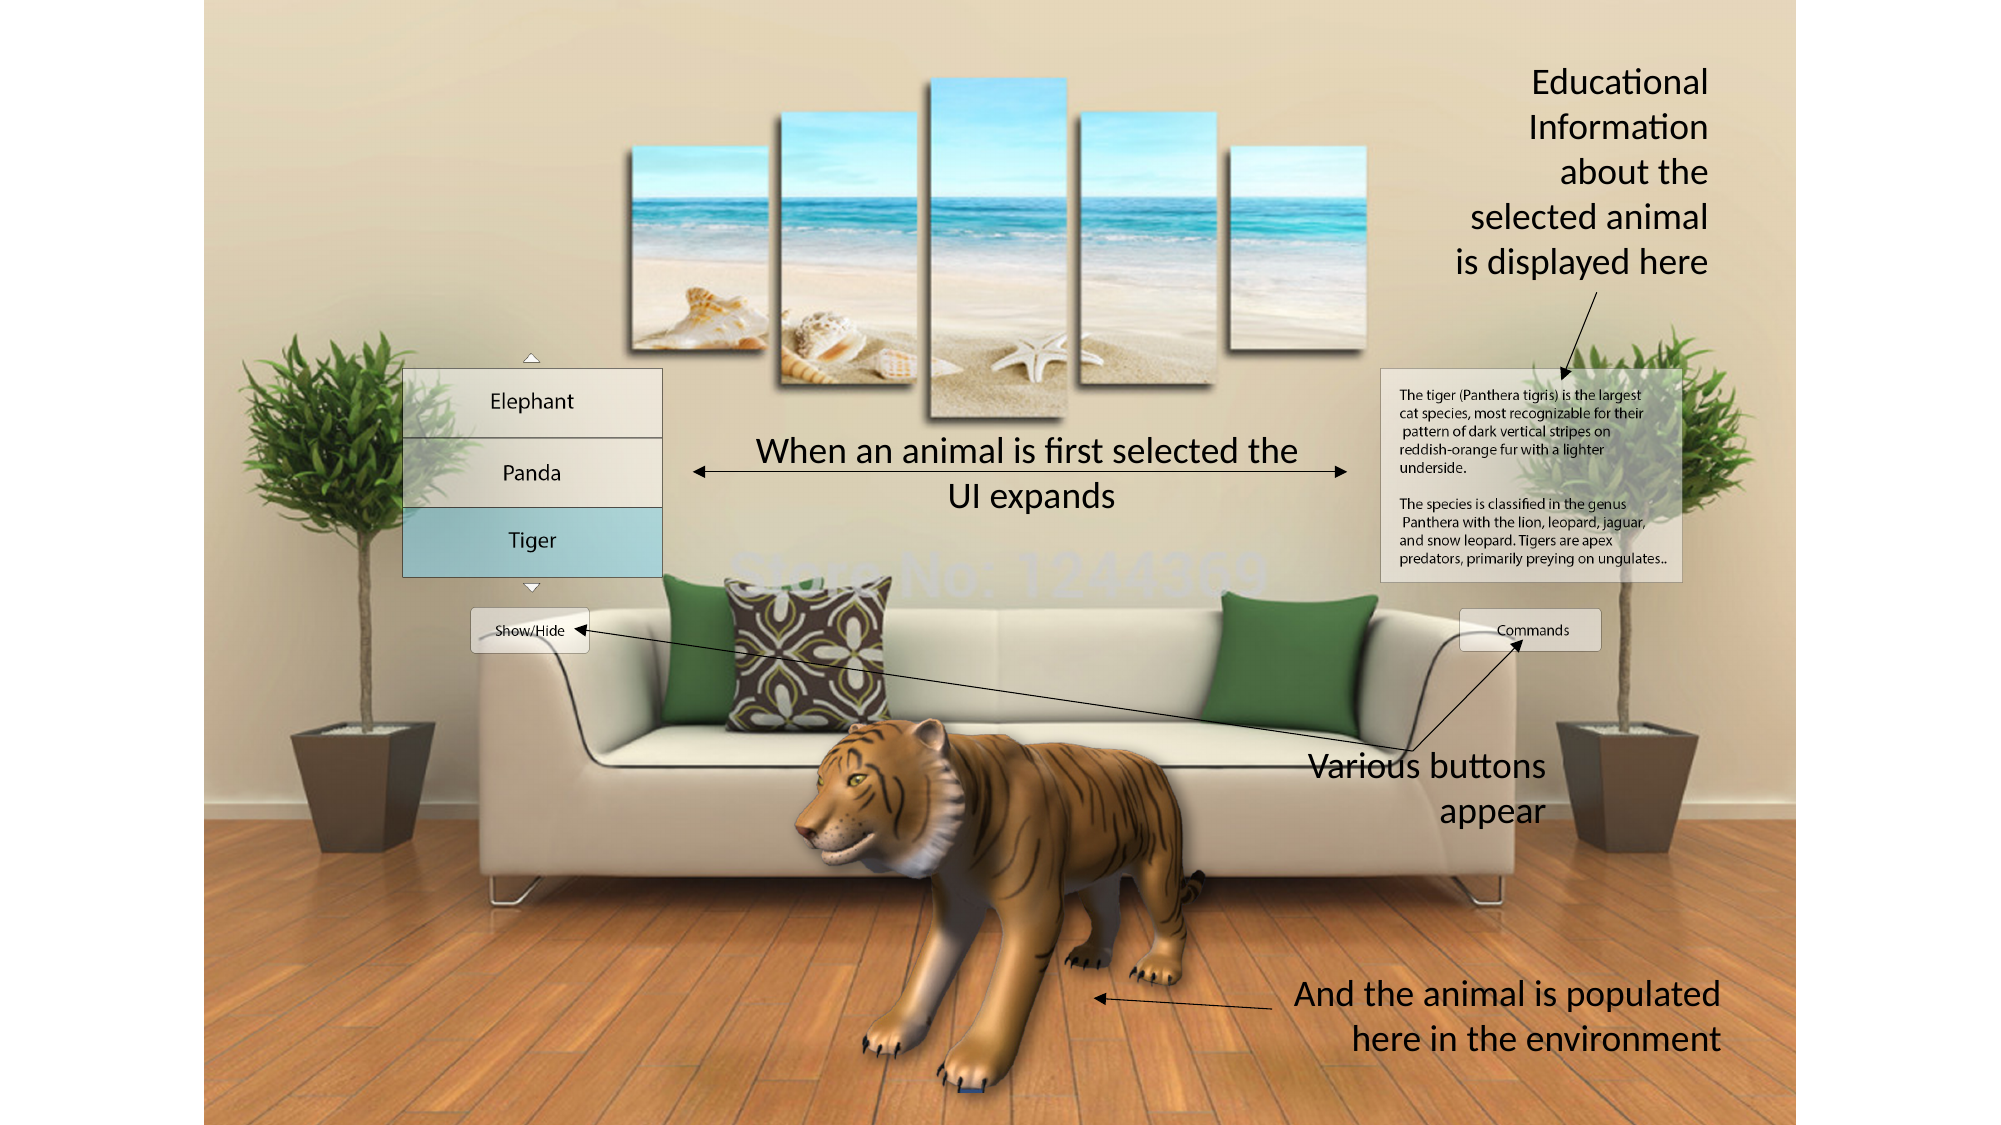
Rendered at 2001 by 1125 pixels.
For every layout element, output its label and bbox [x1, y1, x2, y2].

text_box [1413, 639, 1524, 752]
text_box [1561, 292, 1597, 381]
text_box [574, 628, 1413, 752]
picture [204, 0, 1796, 1125]
text_box [1093, 998, 1273, 1010]
